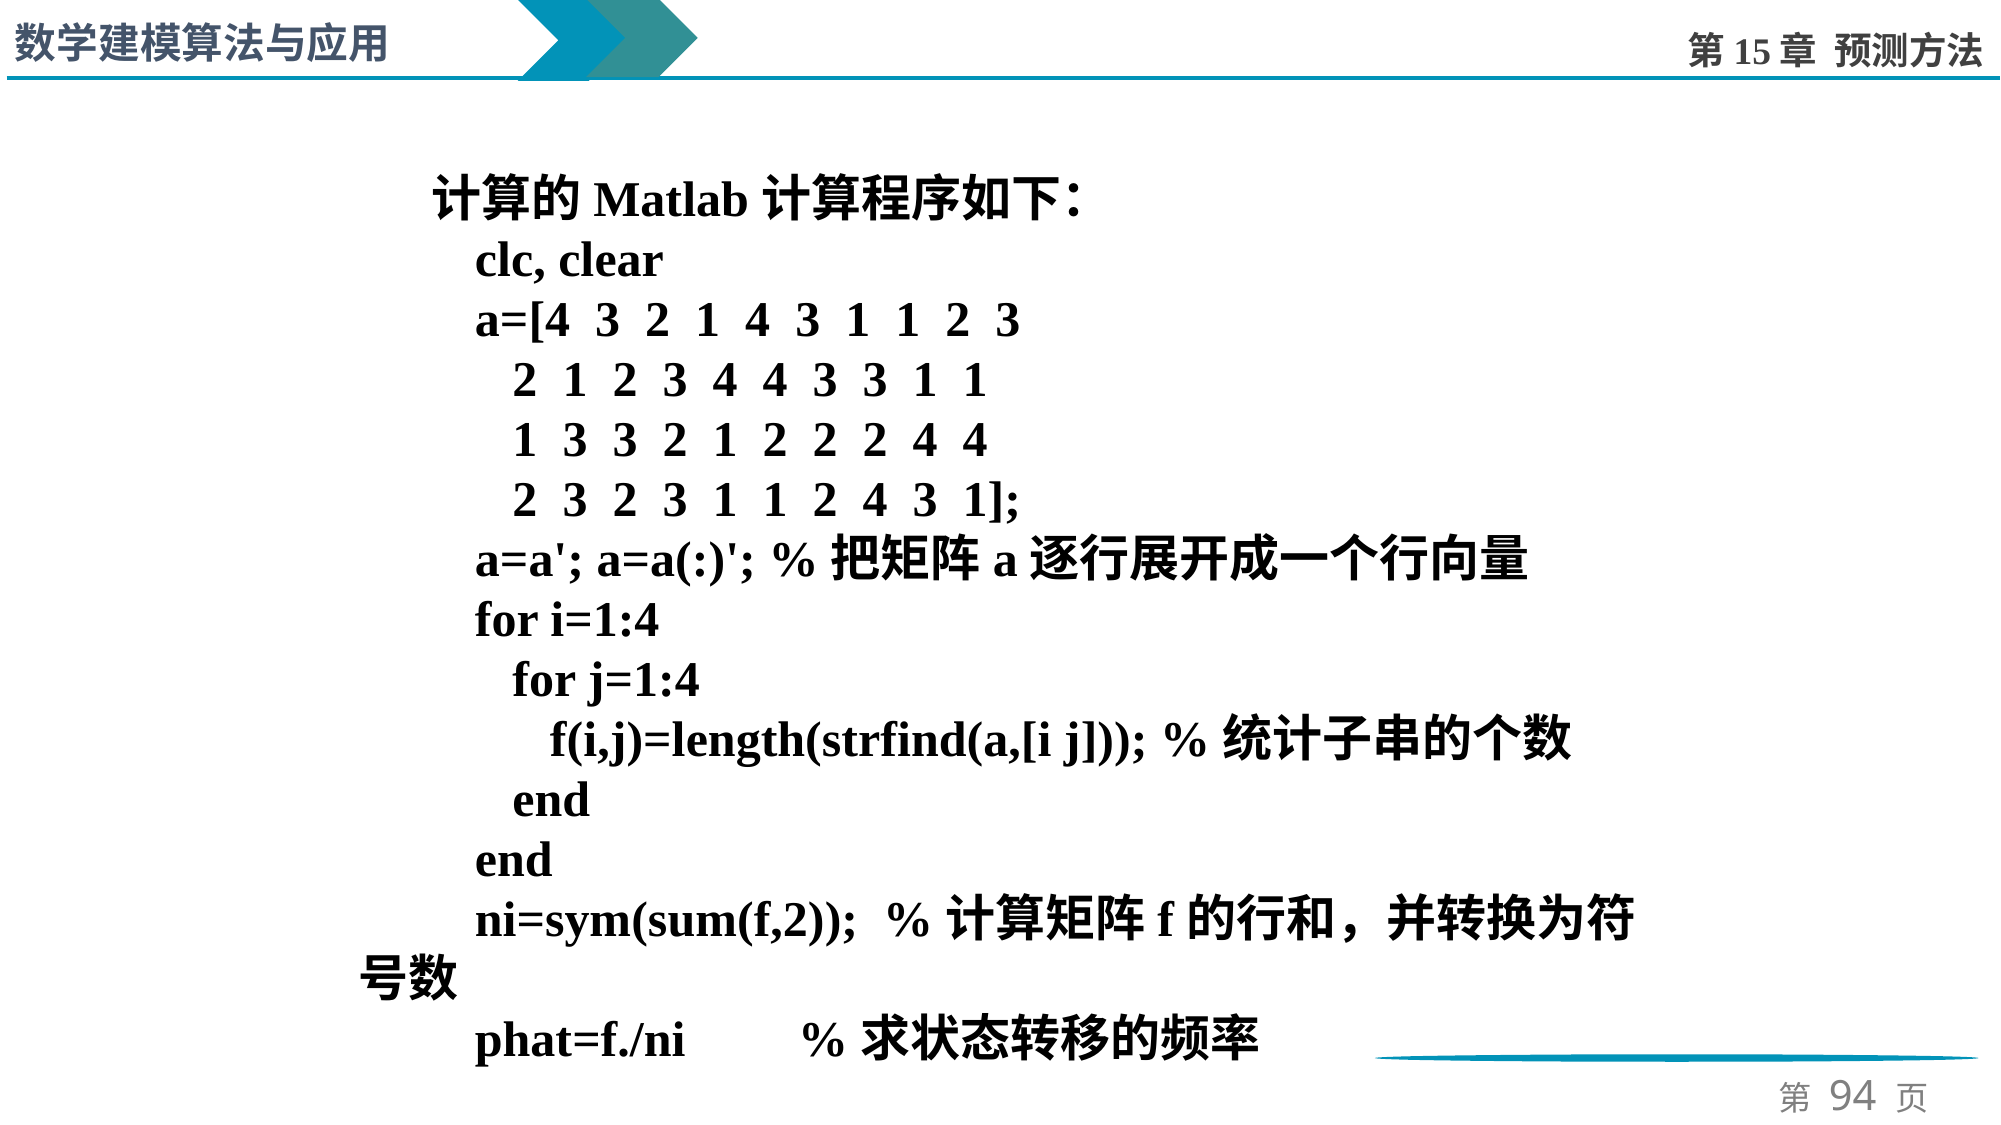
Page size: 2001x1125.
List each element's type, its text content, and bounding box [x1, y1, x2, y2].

text_box 计算的Matlab计算程序如下： clc, clear a=[4 3 2 1 4 3 1 1 2 3 2 1 2 3 4 4 3 3 1 1 1 3 3 2 1 2 2 2 4 4 2 3 2 3 1 1 2 4 3 1]; a=a'; a=a(:)'; %把矩阵a逐行展开成一个行向量 for i=1:4 for j=1:4 f(i,j)=length(strfind(a,[i j])); %统计子串的个数 end end ni=sym(sum(f,2)); %计算矩阵f的行和，并转换为符号数 phat=f./ni %求状态转移的频率 [299, 159, 1701, 1075]
